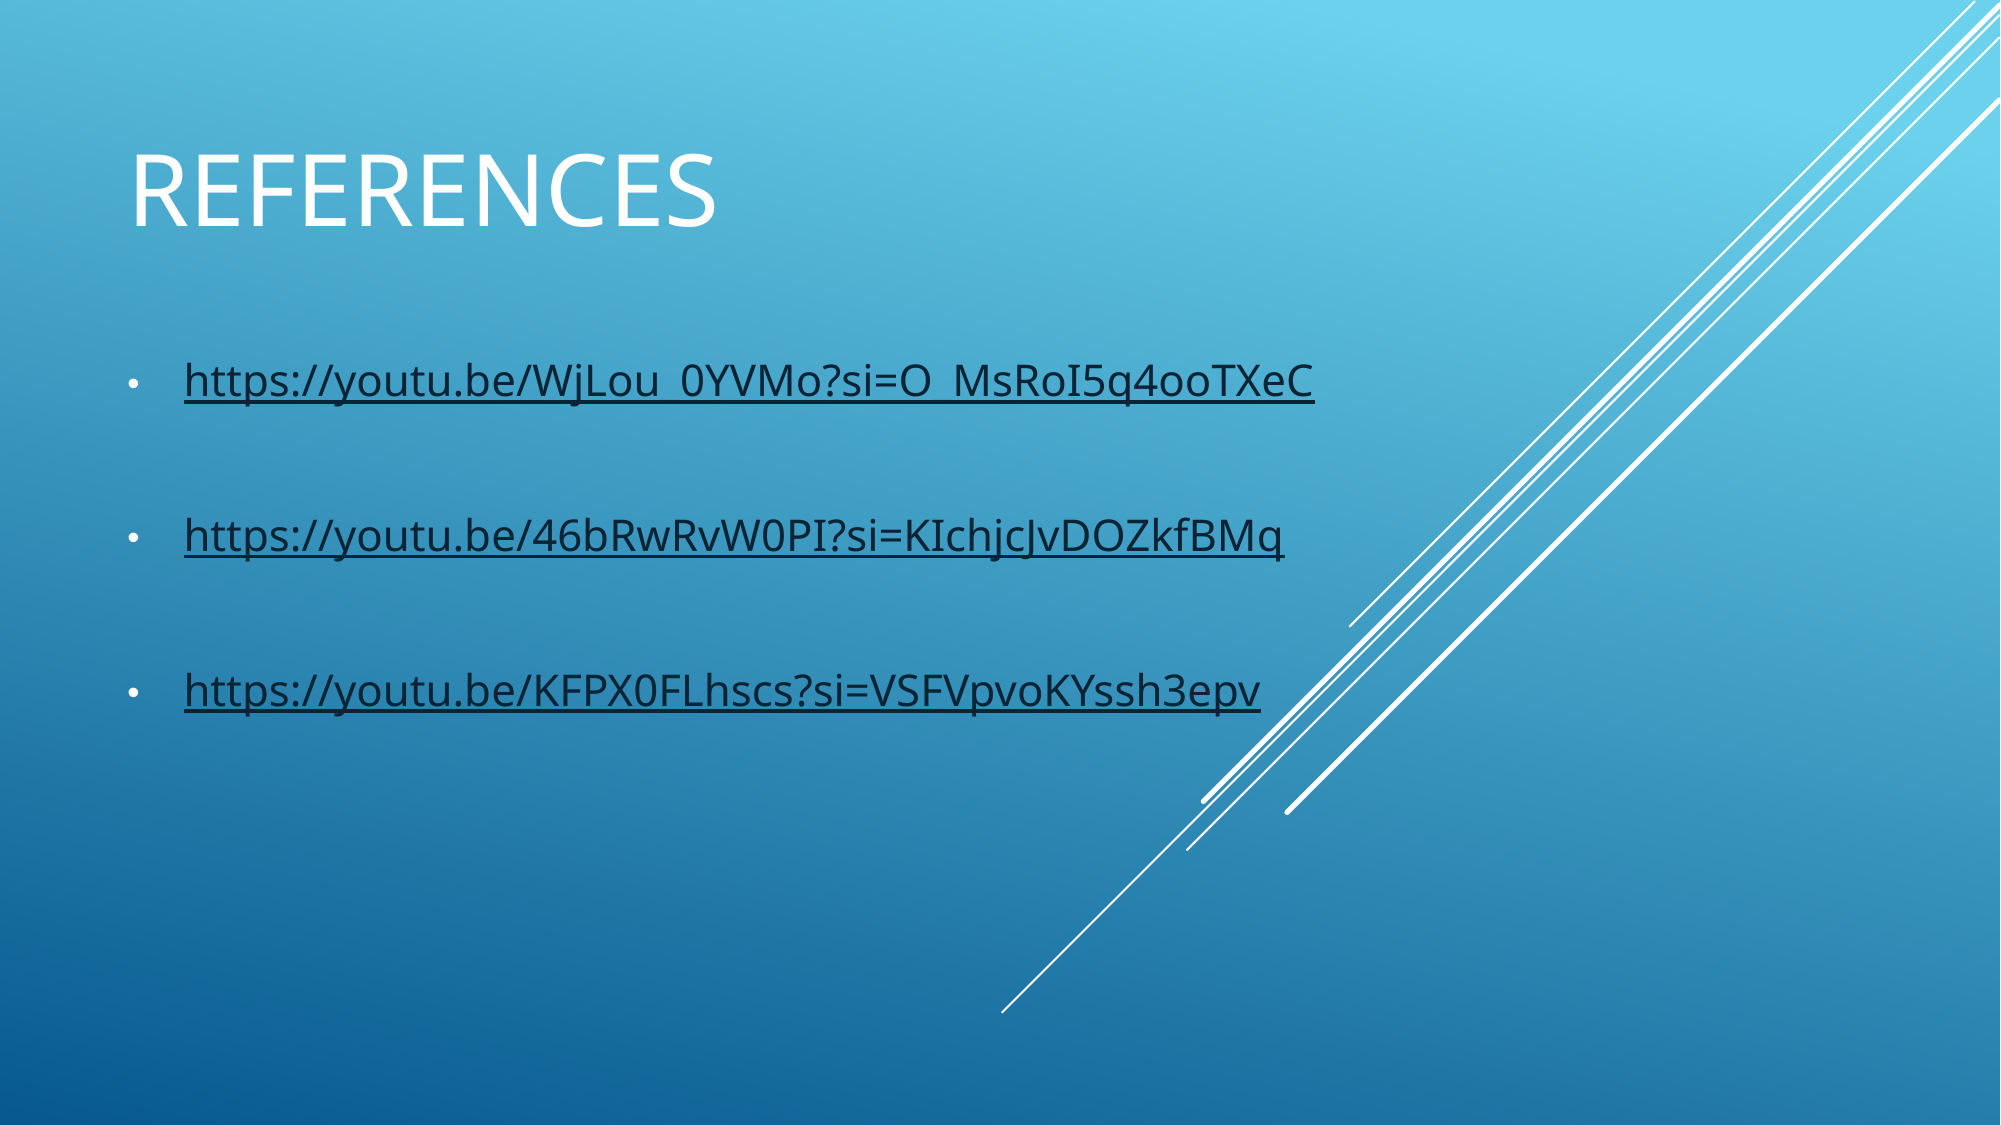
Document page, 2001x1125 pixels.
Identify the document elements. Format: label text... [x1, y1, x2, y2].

subtitle https://youtu.be/WjLou_0YVMo?si=O_MsRoI5q4ooTXeC https://youtu.be/46bRwRvW0PI?si=KIchjcJvDOZkfBMq https://youtu.be/KFPX0FLhscs?si=VSFVpvoKYssh3epv [112, 345, 1827, 950]
title references [112, 32, 1425, 255]
